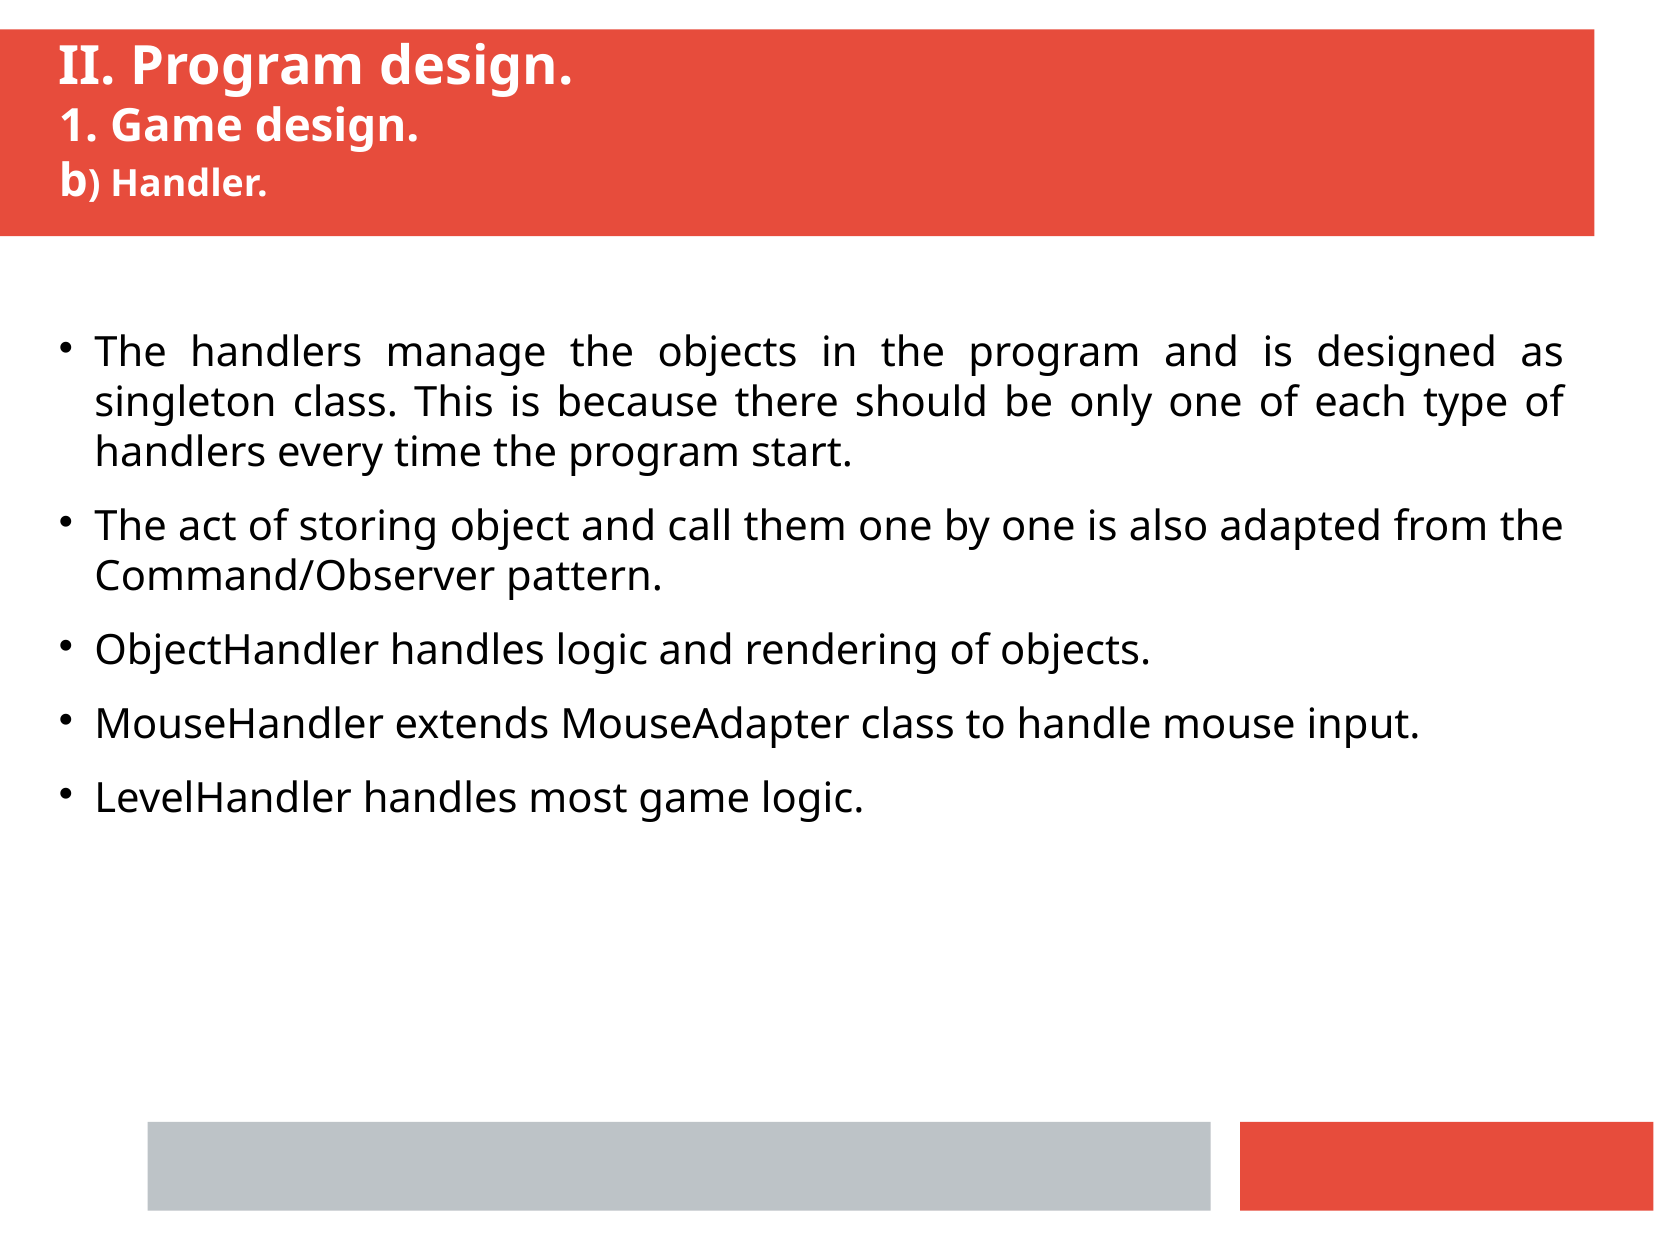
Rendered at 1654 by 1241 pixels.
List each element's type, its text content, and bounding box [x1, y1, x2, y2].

text_box II. Program design. 1. Game design. b) Handler. [58, 57, 1595, 206]
text_box The handlers manage the objects in the program and is designed as singleton class. This is because there should be only one of each type of handlers every time the program start. The act of storing object and call them one by one is also adapted from the Command/Observer pattern. ObjectHandler handles logic and rendering of objects. MouseHandler extends MouseAdapter class to handle mouse input. LevelHandler handles most game logic. [58, 324, 1565, 1093]
